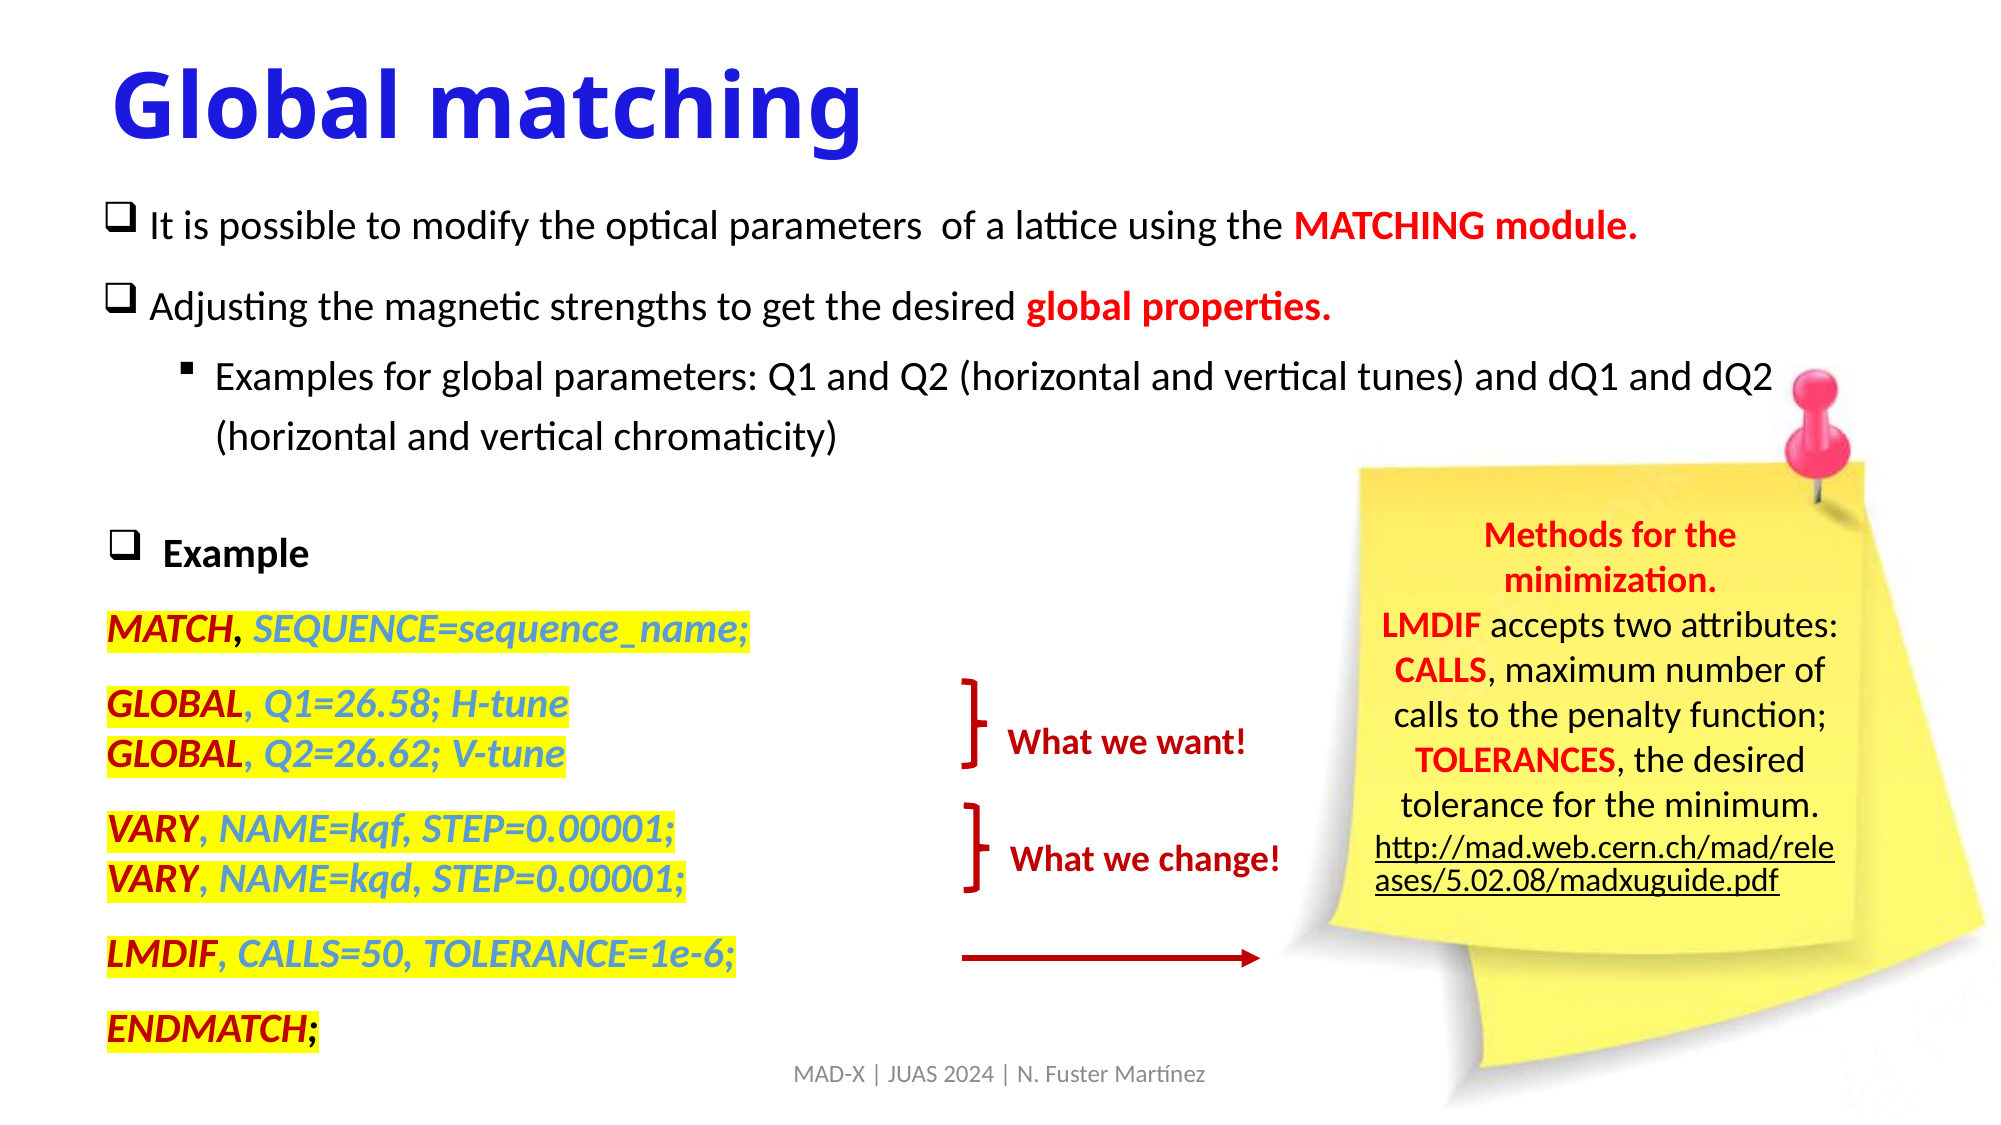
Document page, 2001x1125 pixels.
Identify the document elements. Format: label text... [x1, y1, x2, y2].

text_box What we want! [992, 709, 1275, 770]
text_box [963, 805, 990, 891]
picture [1275, 361, 1997, 1119]
text_box What we change! [995, 826, 1275, 886]
footer MAD-X | JUAS 2024 | N. Fuster Martínez [662, 1042, 1275, 1103]
list It is possible to modify the optical parameters of a lattice using the MATCHING module. Adjusting the magnetic strengths to get the desired global properties. Examples for global parameters: Q1 and Q2 (horizontal and vertical tunes) and dQ1 and dQ2 (horizontal and vertical chromaticity) [87, 180, 1836, 464]
text_box Example MATCH, SEQUENCE=sequence_name; GLOBAL, Q1=26.58; H-tune GLOBAL, Q2=26.62; V-tune VARY, NAME=kqf, STEP=0.00001; VARY, NAME=kqd, STEP=0.00001; LMDIF, CALLS=50, TOLERANCE=1e-6; ENDMATCH; [91, 518, 932, 1059]
text_box [961, 680, 988, 767]
title Global matching [0, 0, 2000, 218]
